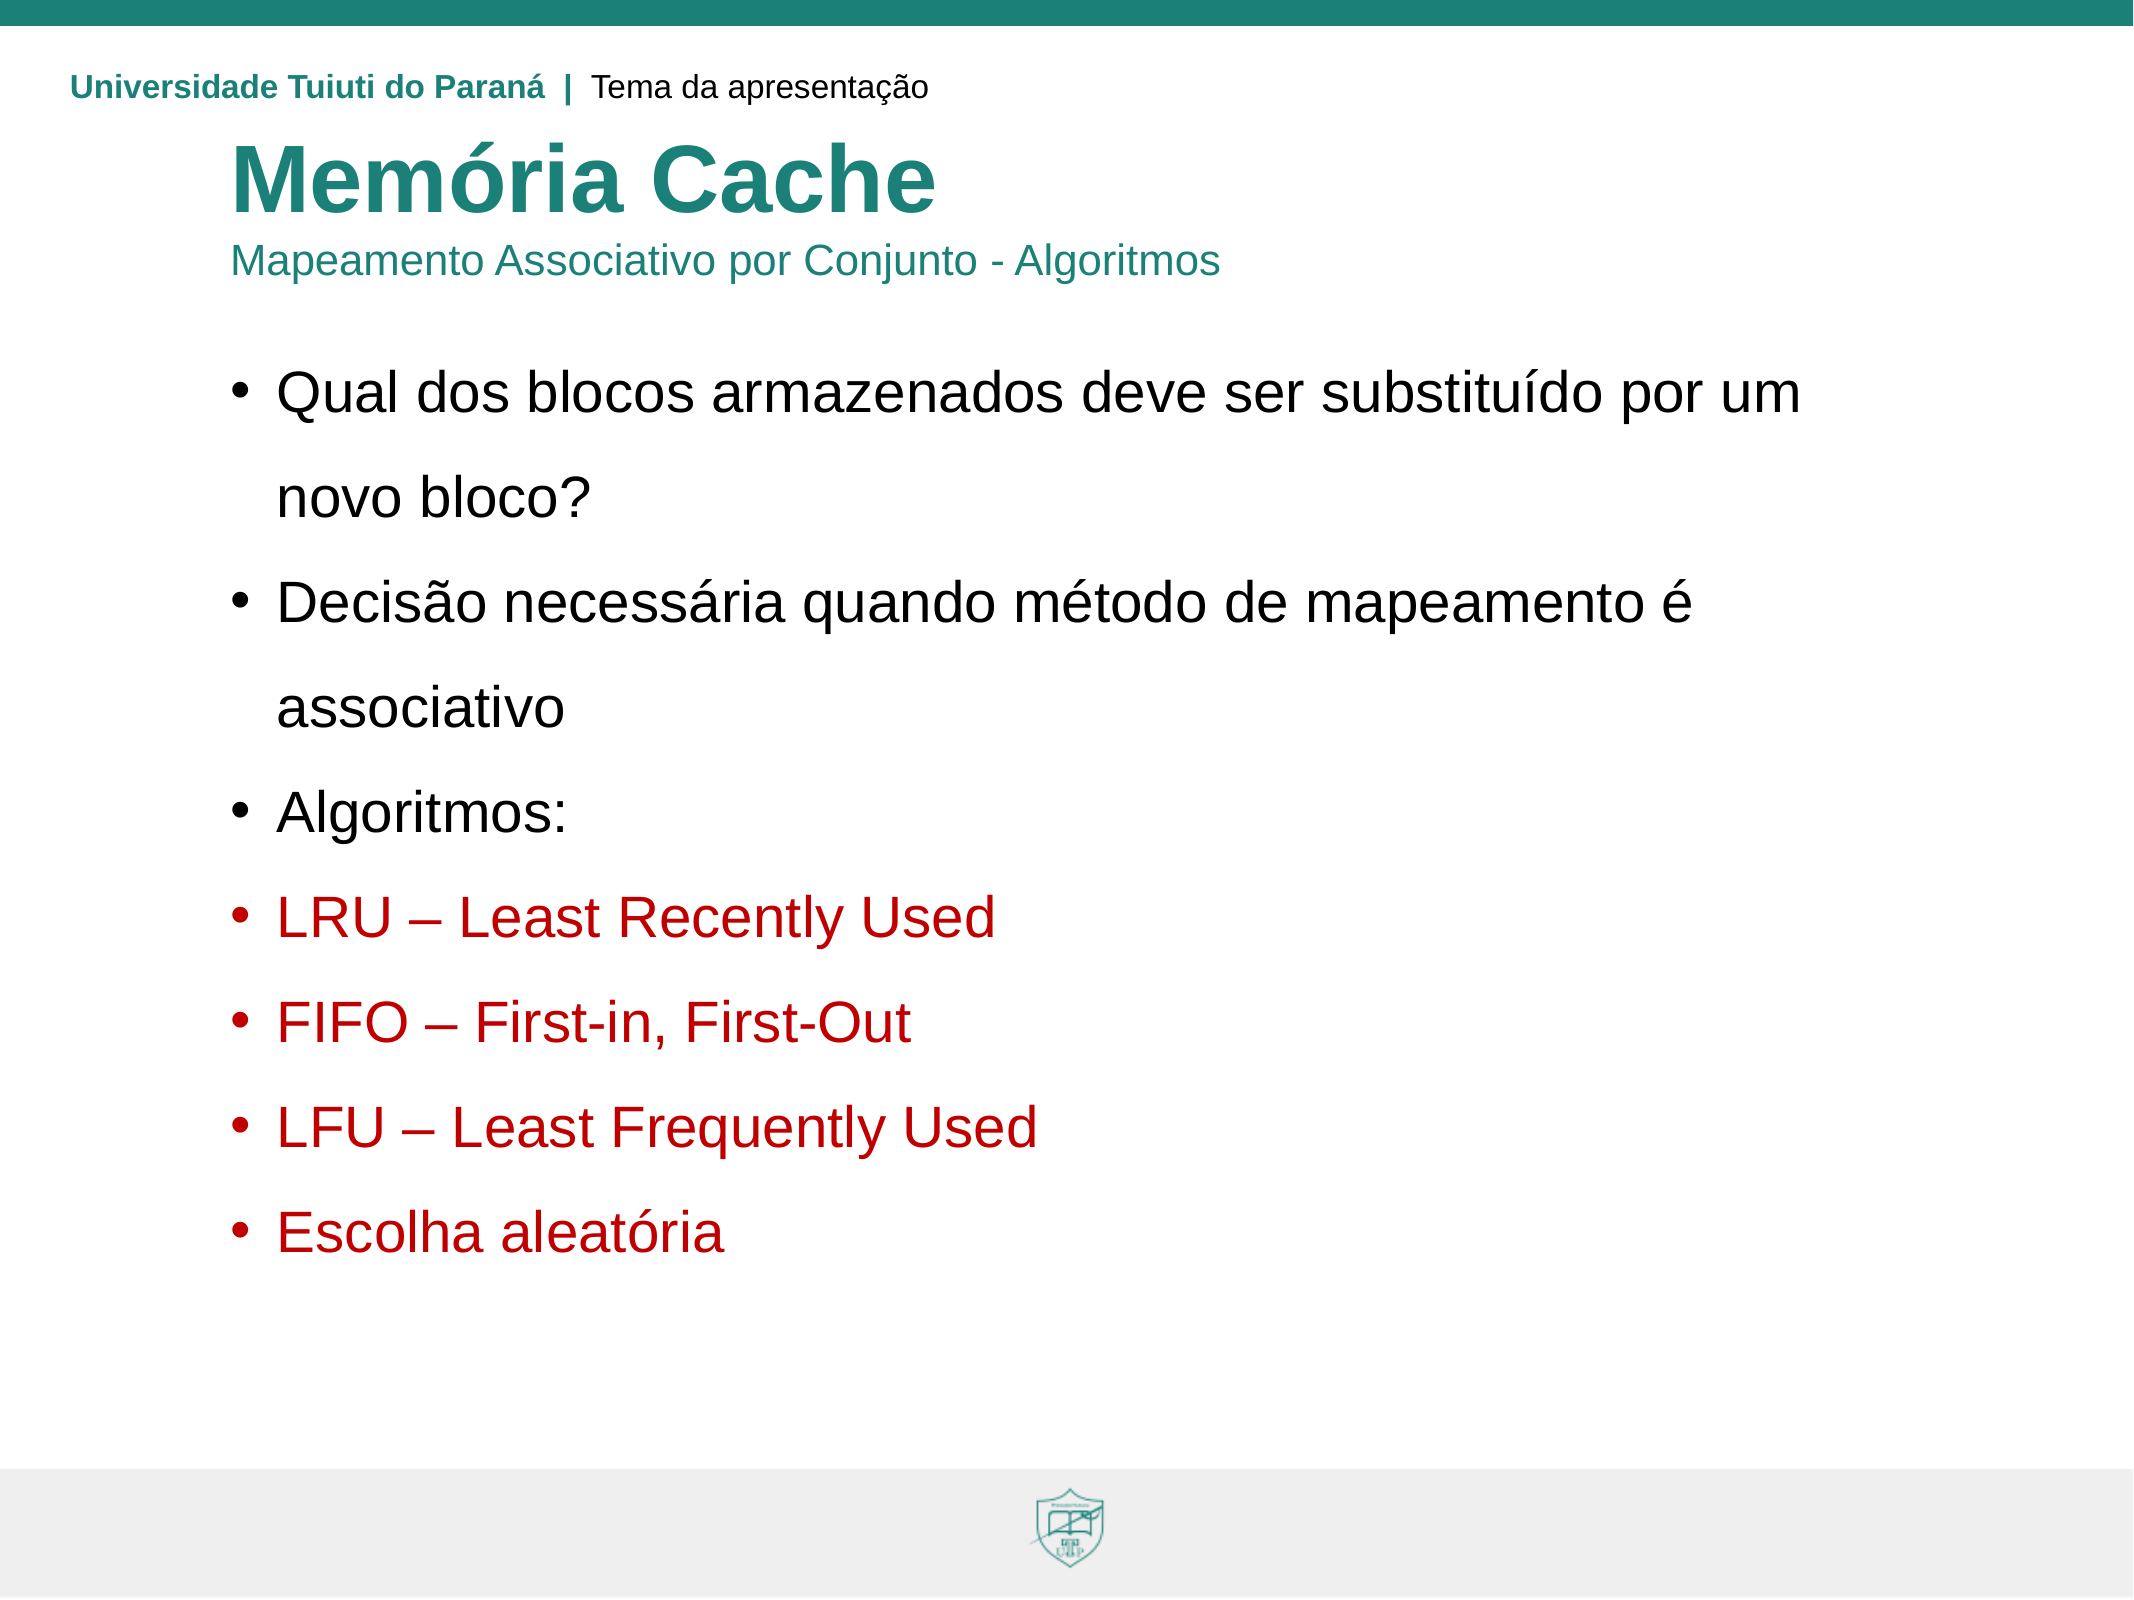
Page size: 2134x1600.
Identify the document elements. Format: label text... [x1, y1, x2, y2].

picture [0, 0, 2134, 26]
picture [0, 1469, 2134, 1598]
text_box Memória Cache Mapeamento Associativo por Conjunto - Algoritmos Qual dos blocos armazenados deve ser substituído por um novo bloco? Decisão necessária quando método de mapeamento é associativo Algoritmos: LRU – Least Recently Used FIFO – First-in, First-Out LFU – Least Frequently Used Escolha aleatória [223, 110, 1910, 1271]
text_box Universidade Tuiuti do Paraná | Tema da apresentação [63, 59, 936, 112]
